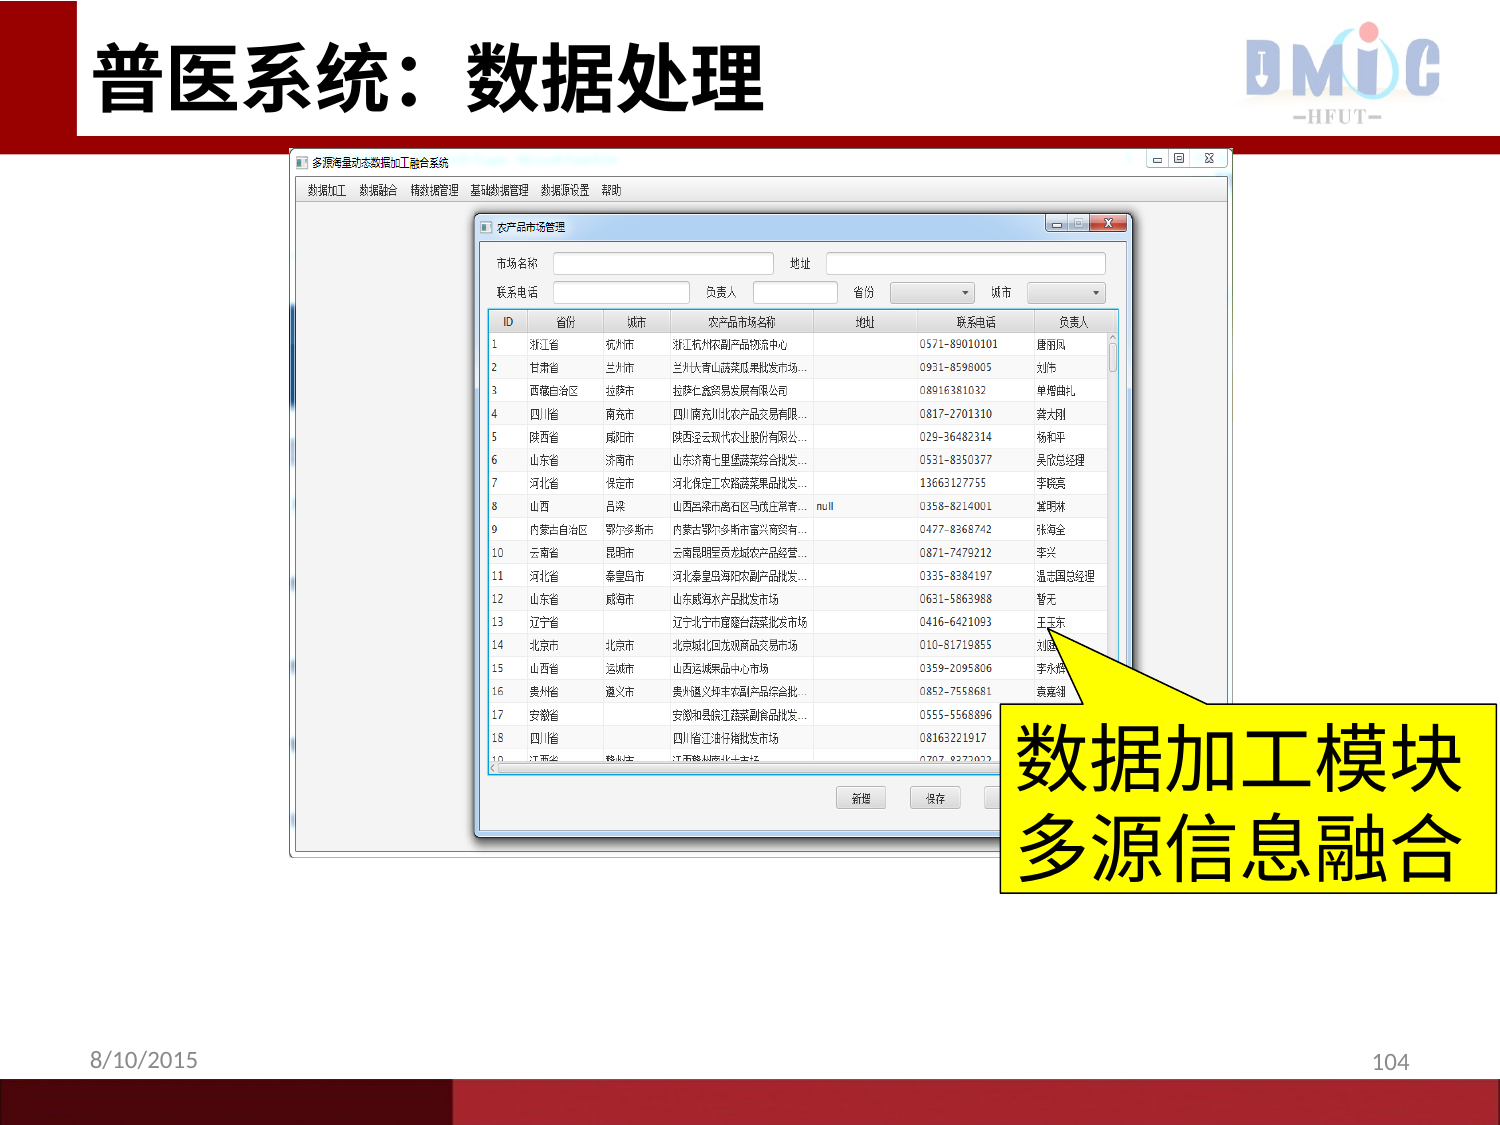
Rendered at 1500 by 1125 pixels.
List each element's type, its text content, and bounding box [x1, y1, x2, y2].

slide_number 104 [1074, 1030, 1425, 1091]
picture [0, 1079, 1500, 1125]
title 普医系统：数据处理 [74, 20, 1426, 130]
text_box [1210, 21, 1472, 132]
text_box 数据加工模块 多源信息融合 [1000, 704, 1497, 894]
picture [288, 148, 1233, 858]
text_box 8/10/2015 [75, 1028, 425, 1089]
